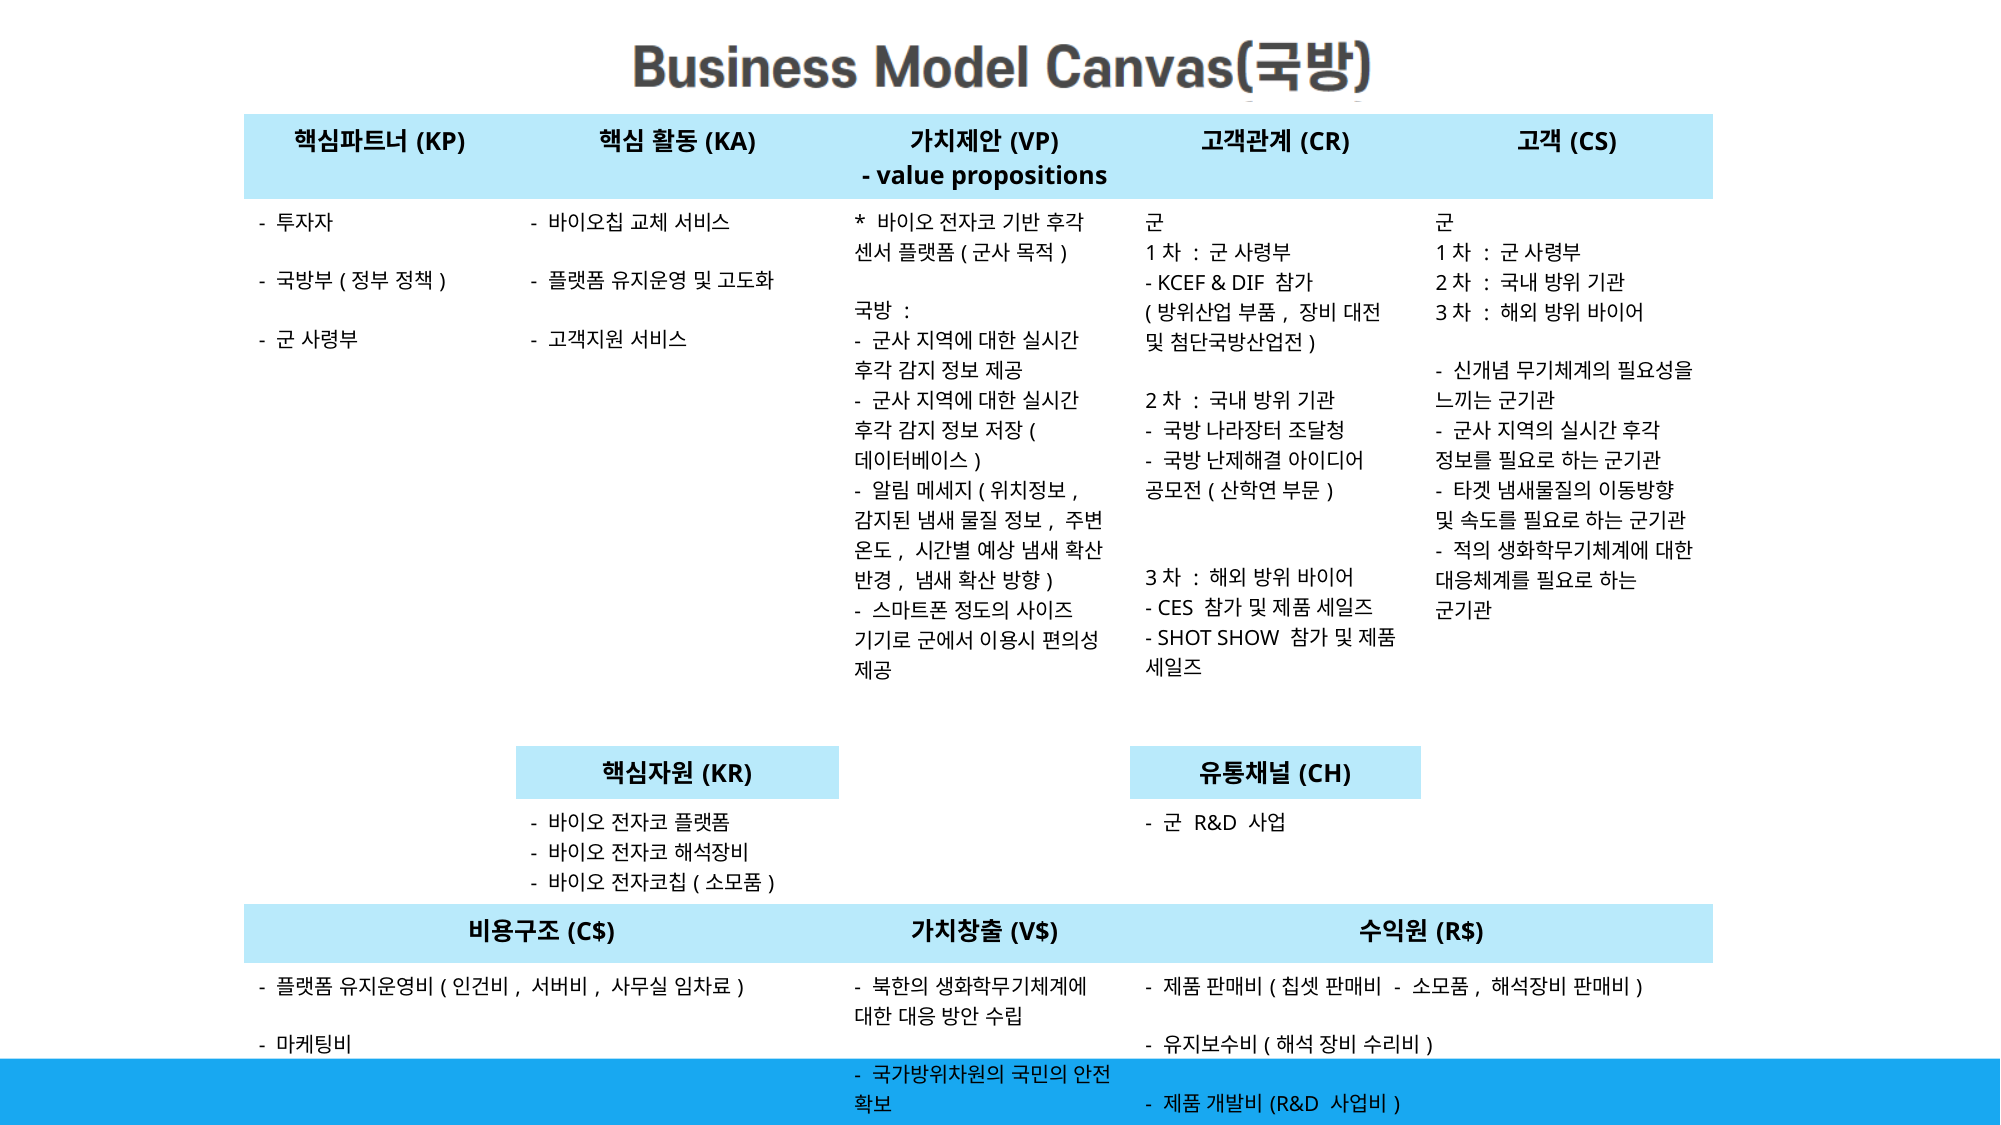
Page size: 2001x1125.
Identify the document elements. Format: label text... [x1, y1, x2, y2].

text_box [0, 1057, 244, 1125]
table_header 가치제안(VP) - value propositions [839, 114, 1130, 199]
picture [469, 13, 1531, 103]
table_header 고객관계(CR) [1130, 114, 1421, 199]
table_cell 군 1차 : 군 사령부 2차 : 국내 방위 기관 3차 : 해외 방위 바이어 - 신개념 무기체계의 필요성을 느끼는 군기관 - 군사 지역의 실시간 후각 정보를 필요로 하는 군기관 - 타겟 냄새물질의 이동방향 및 속도를 필요로 하는 군기관 - 적의 생화학무기체계에 대한 대응체계를 필요로 하는 군기관 [1421, 199, 1713, 904]
table_cell - 바이오칩 교체 서비스 - 플랫폼 유지운영 및 고도화 - 고객지원 서비스 [516, 199, 839, 746]
table_cell 핵심자원(KR) [516, 746, 839, 799]
table_cell - 제품 판매비(칩셋 판매비 - 소모품, 해석장비 판매비) - 유지보수비(해석 장비 수리비) - 제품 개발비(R&D 사업비) [1130, 963, 1713, 1125]
table_header 고객(CS) [1421, 114, 1713, 199]
table_cell 가치창출(V$) [839, 904, 1130, 963]
table_header 핵심 활동(KA) [516, 114, 839, 199]
table_cell 군 1차 : 군 사령부 - KCEF & DIF 참가 (방위산업 부품, 장비 대전 및 첨단국방산업전) 2차 : 국내 방위 기관 - 국방 나라장터 조달청 - 국방 난제해결 아이디어 공모전(산학연 부문) 3차 : 해외 방위 바이어 - CES 참가 및 제품 세일즈 - SHOT SHOW 참가 및 제품 세일즈 [1130, 199, 1421, 746]
table_cell - 군 R&D 사업 [1130, 799, 1421, 904]
table_cell 비용구조(C$) [244, 904, 839, 963]
table_cell - 투자자 - 국방부(정부 정책) - 군 사령부 [244, 199, 516, 904]
table_header 핵심파트너(KP) [244, 114, 516, 199]
table_cell - 북한의 생화학무기체계에 대한 대응 방안 수립 - 국가방위차원의 국민의 안전 확보 [839, 963, 1130, 1125]
text_box [1713, 1057, 2000, 1125]
table_cell * 바이오 전자코 기반 후각 센서 플랫폼(군사 목적) 국방 : - 군사 지역에 대한 실시간 후각 감지 정보 제공 - 군사 지역에 대한 실시간 후각 감지 정보 저장(데이터베이스) - 알림 메세지(위치정보, 감지된 냄새 물질 정보, 주변 온도, 시간별 예상 냄새 확산 반경, 냄새 확산 방향) - 스마트폰 정도의 사이즈 기기로 군에서 이용시 편의성 제공 [839, 199, 1130, 904]
table_cell 유통채널(CH) [1130, 746, 1421, 799]
table_cell 수익원(R$) [1130, 904, 1713, 963]
table_cell - 플랫폼 유지운영비(인건비, 서버비, 사무실 임차료) - 마케팅비 [244, 963, 839, 1125]
table_cell - 바이오 전자코 플랫폼 - 바이오 전자코 해석장비 - 바이오 전자코칩(소모품) [516, 799, 839, 904]
